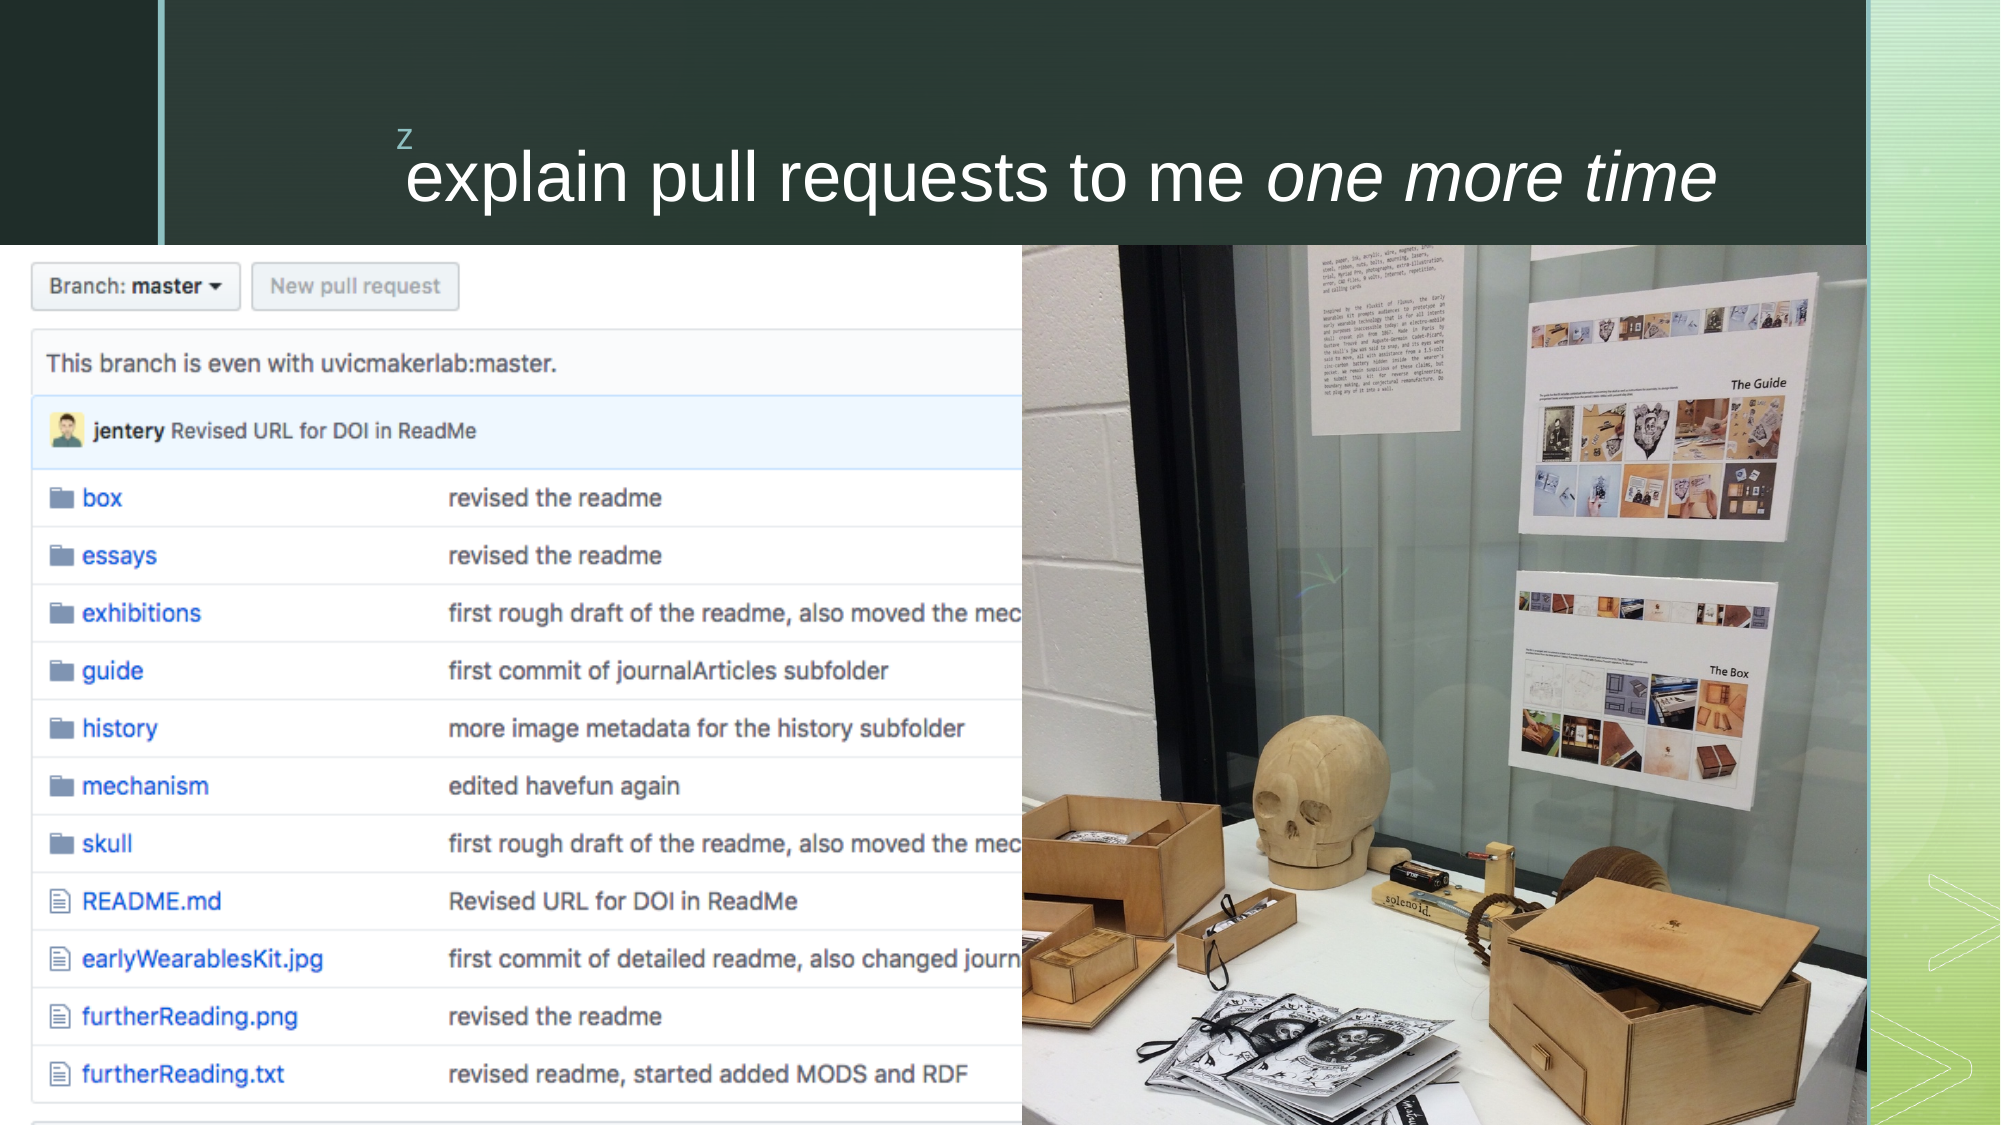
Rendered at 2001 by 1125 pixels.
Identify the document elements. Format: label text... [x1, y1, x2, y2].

picture [1871, 0, 2001, 1125]
title explain pull requests to me one more time [363, 132, 1734, 245]
picture [1022, 245, 1867, 1125]
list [0, 245, 1022, 1125]
